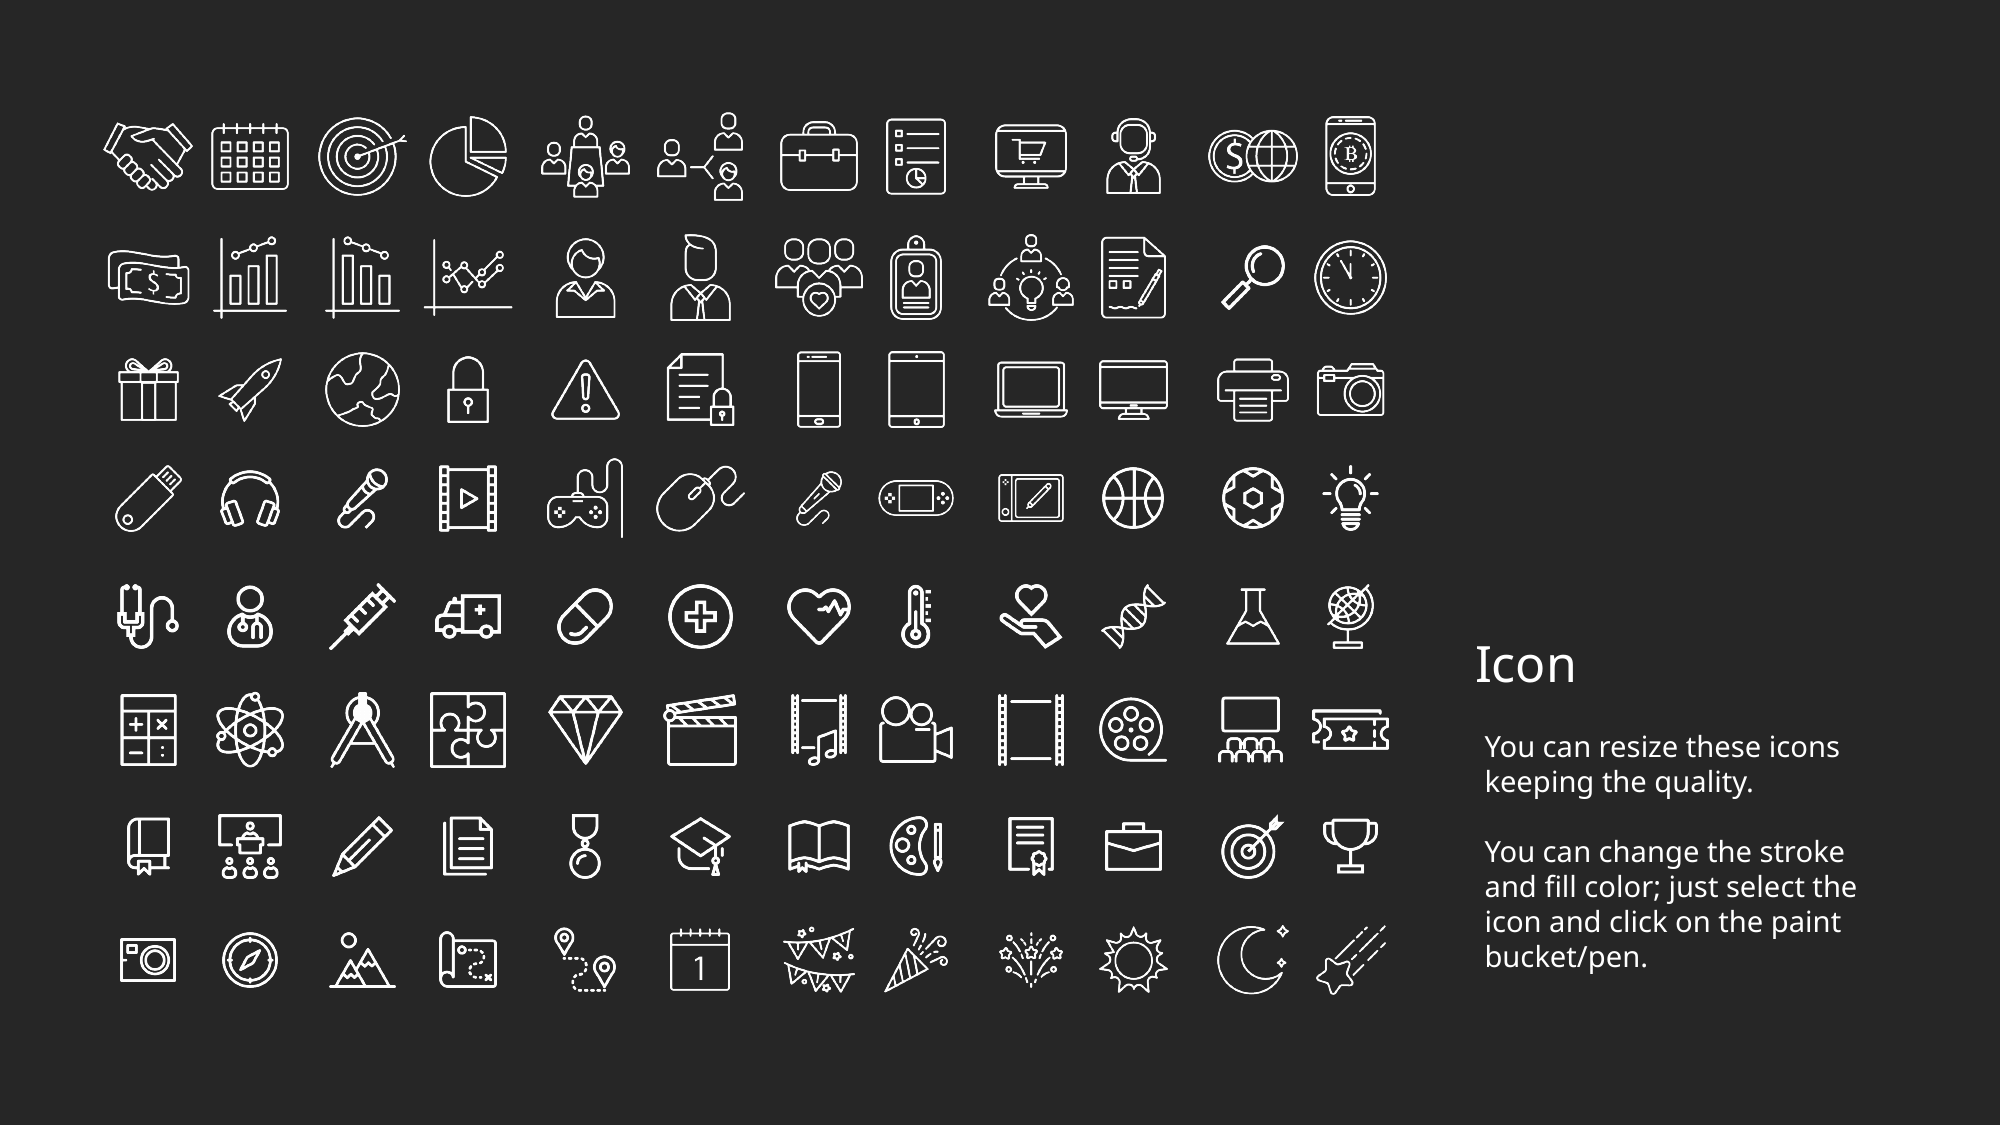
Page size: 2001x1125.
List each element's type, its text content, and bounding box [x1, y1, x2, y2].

picture [657, 112, 743, 201]
picture [1327, 584, 1374, 649]
picture [787, 588, 851, 645]
picture [557, 588, 613, 645]
picture [663, 694, 737, 766]
picture [555, 238, 616, 318]
picture [1208, 129, 1298, 183]
picture [668, 584, 733, 649]
picture [666, 353, 735, 426]
picture [447, 356, 489, 423]
picture [429, 116, 507, 197]
picture [988, 234, 1074, 321]
picture [1099, 360, 1168, 420]
picture [127, 817, 170, 876]
picture [330, 692, 395, 768]
picture [443, 816, 493, 876]
picture [995, 124, 1067, 189]
picture [554, 927, 616, 992]
picture [791, 694, 847, 766]
picture [670, 817, 731, 876]
picture [220, 470, 280, 527]
picture [439, 465, 497, 532]
picture [1314, 240, 1387, 315]
picture [222, 932, 278, 988]
picture [1323, 818, 1378, 874]
picture [788, 820, 850, 873]
picture [325, 352, 400, 427]
picture [1105, 822, 1162, 871]
picture [337, 468, 388, 529]
picture [1217, 358, 1289, 422]
picture [1225, 588, 1280, 645]
picture [878, 480, 954, 516]
picture [329, 932, 396, 988]
picture [115, 465, 182, 532]
picture [329, 583, 396, 650]
picture [227, 585, 273, 648]
picture [797, 351, 841, 428]
picture [669, 234, 731, 321]
picture [879, 696, 953, 763]
picture [423, 239, 513, 316]
picture [997, 694, 1064, 766]
text_box You can resize these icons keeping the quality. You can change the stroke and fill color; just select the icon and click on the paint bucket/pen. [1469, 720, 1901, 981]
picture [1008, 817, 1054, 876]
picture [1221, 814, 1285, 879]
picture [783, 926, 855, 993]
picture [107, 250, 190, 305]
picture [999, 584, 1063, 649]
picture [548, 695, 623, 765]
text_box Icon [1460, 625, 1901, 700]
picture [775, 238, 864, 317]
picture [120, 694, 177, 766]
picture [547, 458, 623, 538]
picture [541, 115, 630, 198]
picture [216, 691, 284, 768]
picture [435, 594, 501, 639]
picture [117, 584, 179, 649]
picture [656, 465, 745, 532]
picture [1106, 118, 1161, 194]
picture [1322, 465, 1379, 531]
picture [1101, 584, 1166, 649]
picture [780, 121, 858, 191]
picture [670, 928, 730, 991]
picture [325, 236, 400, 319]
picture [120, 938, 176, 982]
picture [1221, 245, 1285, 310]
picture [218, 358, 282, 422]
picture [551, 359, 620, 420]
picture [1101, 236, 1166, 319]
picture [103, 122, 193, 191]
picture [318, 117, 407, 196]
picture [1099, 697, 1167, 762]
picture [1316, 925, 1386, 995]
picture [1316, 363, 1385, 416]
picture [1099, 926, 1168, 993]
picture [213, 236, 287, 319]
picture [211, 123, 289, 190]
picture [997, 474, 1064, 522]
picture [886, 118, 946, 195]
picture [999, 932, 1063, 988]
picture [332, 816, 393, 877]
picture [218, 814, 282, 879]
picture [994, 361, 1068, 418]
picture [884, 927, 948, 993]
picture [430, 692, 506, 768]
picture [1325, 116, 1376, 197]
picture [1312, 709, 1389, 750]
picture [439, 931, 497, 988]
picture [887, 351, 945, 428]
picture [1218, 696, 1283, 763]
picture [890, 235, 942, 320]
picture [1217, 924, 1290, 996]
picture [1102, 467, 1164, 529]
picture [1222, 467, 1284, 529]
picture [117, 358, 179, 421]
picture [796, 471, 842, 526]
picture [901, 584, 931, 649]
picture [889, 816, 943, 876]
picture [569, 814, 601, 879]
